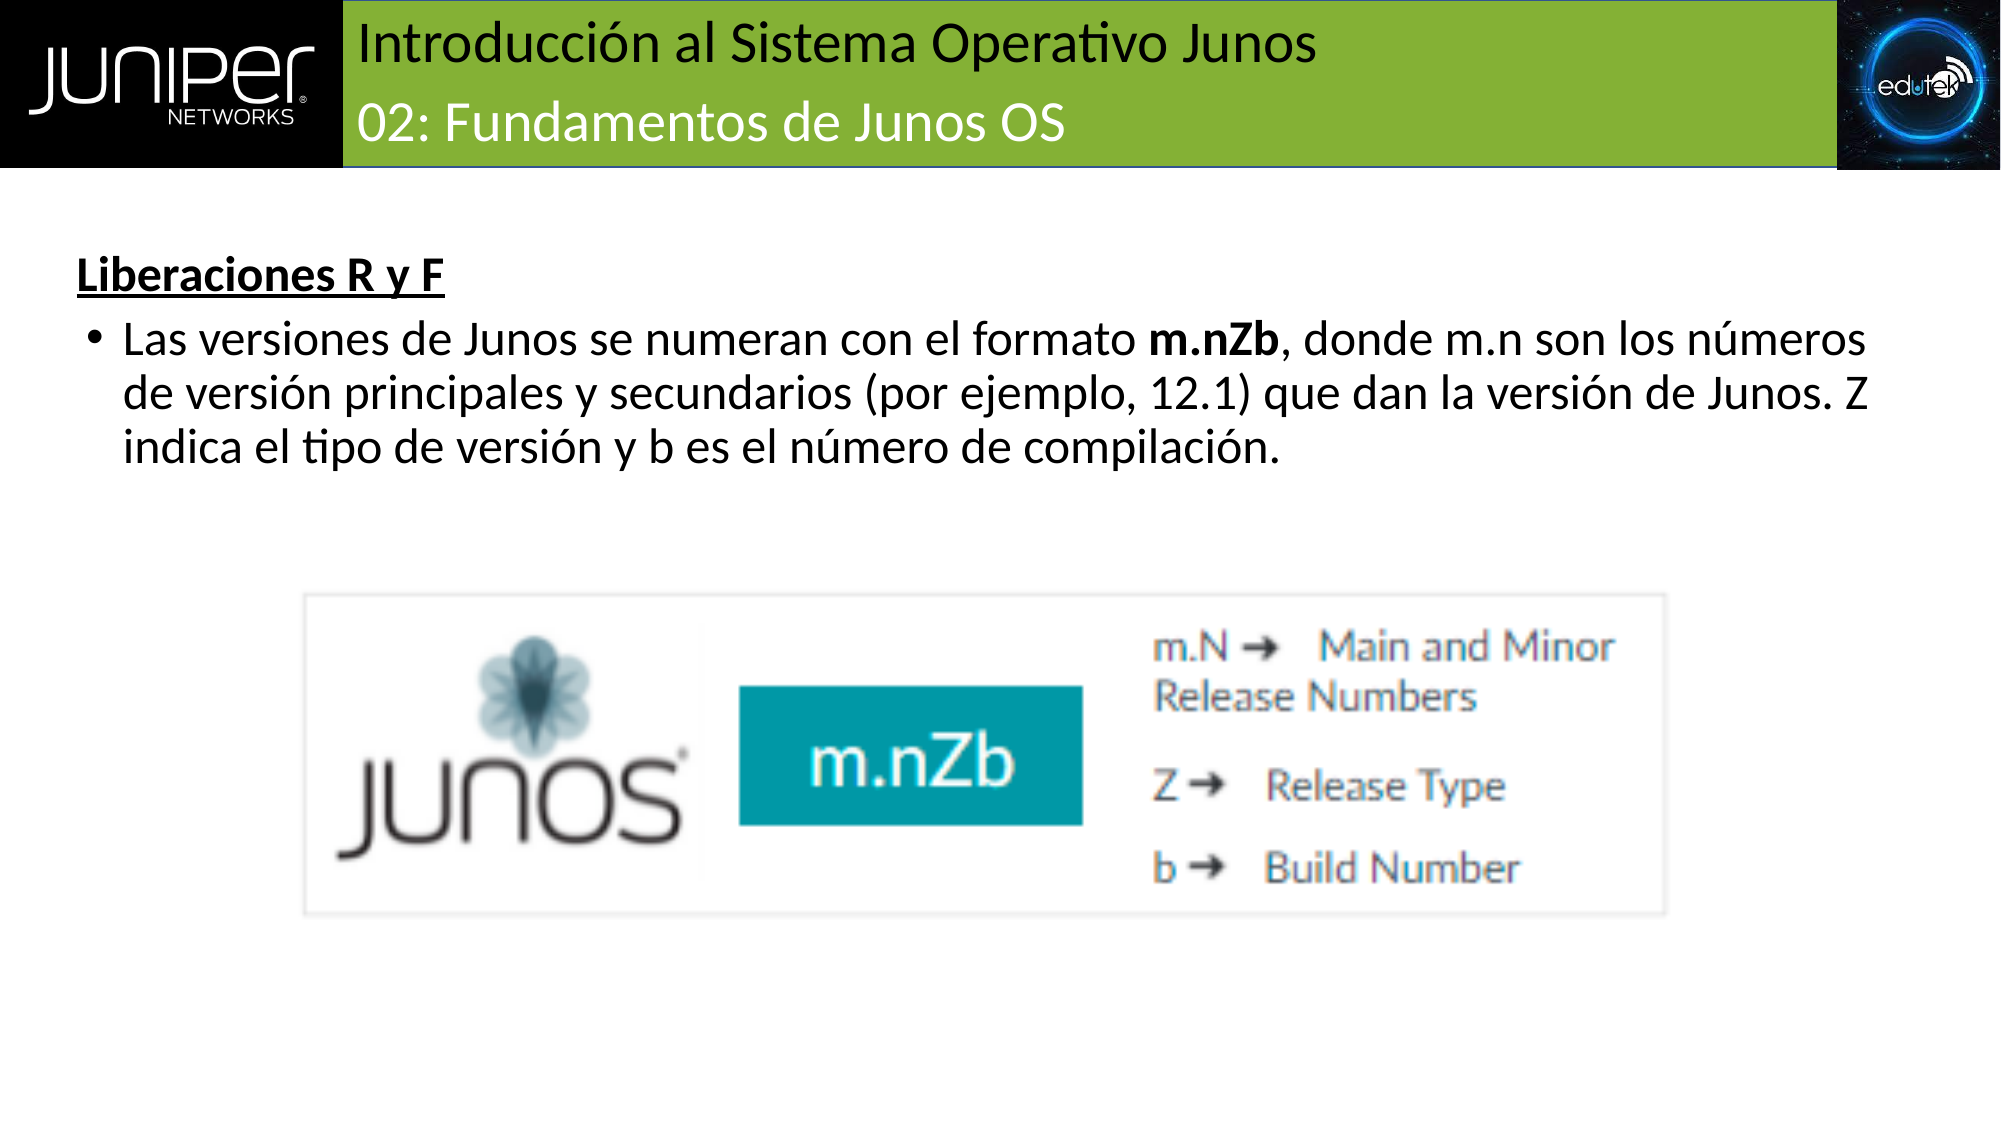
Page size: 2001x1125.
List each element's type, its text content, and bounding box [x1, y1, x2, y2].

picture [0, 0, 343, 168]
picture [1837, 0, 2001, 170]
list 02: Fundamentos de Junos OS [342, 83, 1606, 168]
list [290, 562, 1710, 945]
list Liberaciones R y F Las versiones de Junos se numeran con el formato m.nZb, donde m.n son los números de versión principales y secundarios (por ejemplo, 12.1) que dan la versión de Junos. Z indica el tipo de versión y b es el número de compilación. [61, 240, 1923, 701]
title Introducción al Sistema Operativo Junos [342, 3, 2000, 84]
